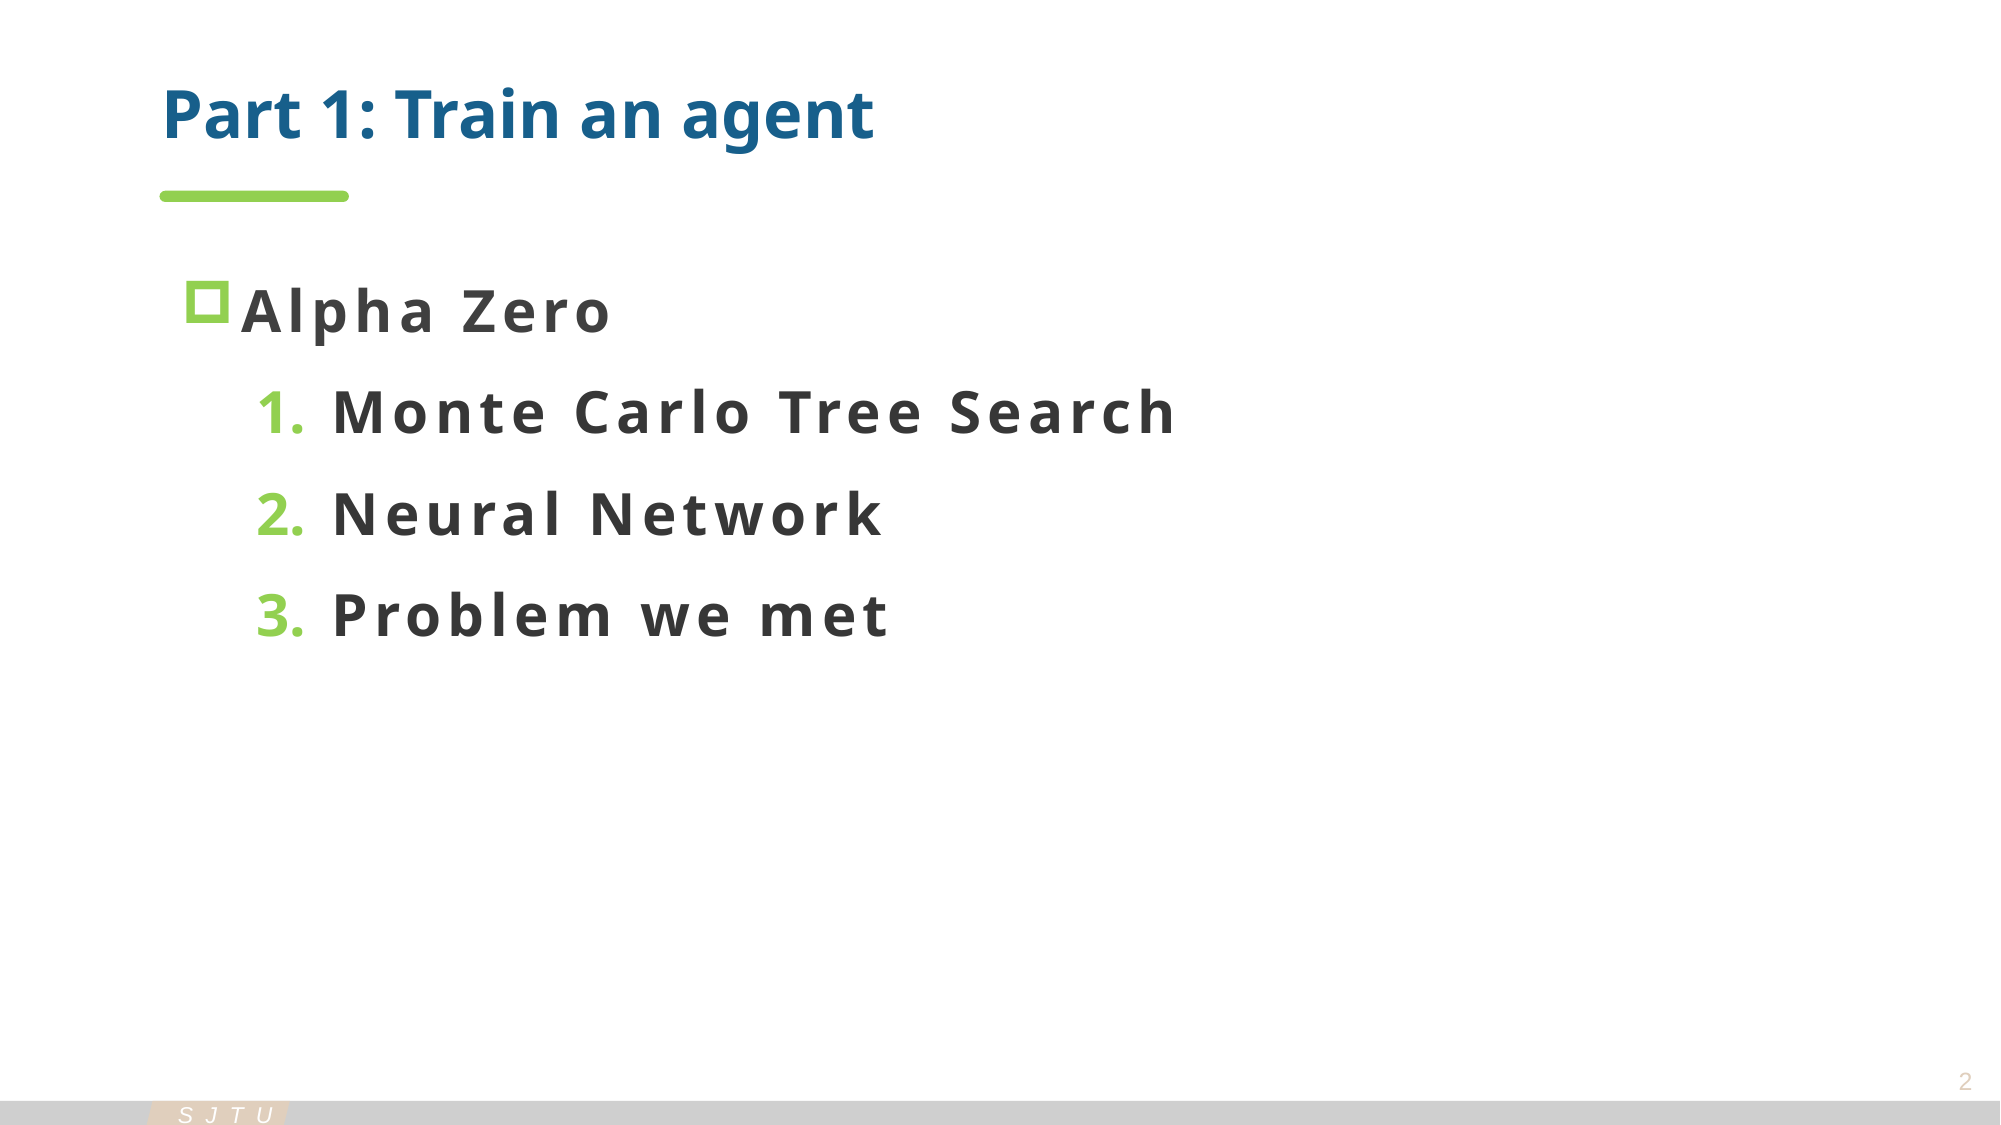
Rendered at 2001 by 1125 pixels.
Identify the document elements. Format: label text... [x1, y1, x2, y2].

list Alpha Zero Monte Carlo Tree Search Neural Network Problem we met [166, 245, 1873, 949]
slide_number 2 [1817, 1052, 1988, 1109]
list Part 1: Train an agent [146, 62, 1750, 161]
